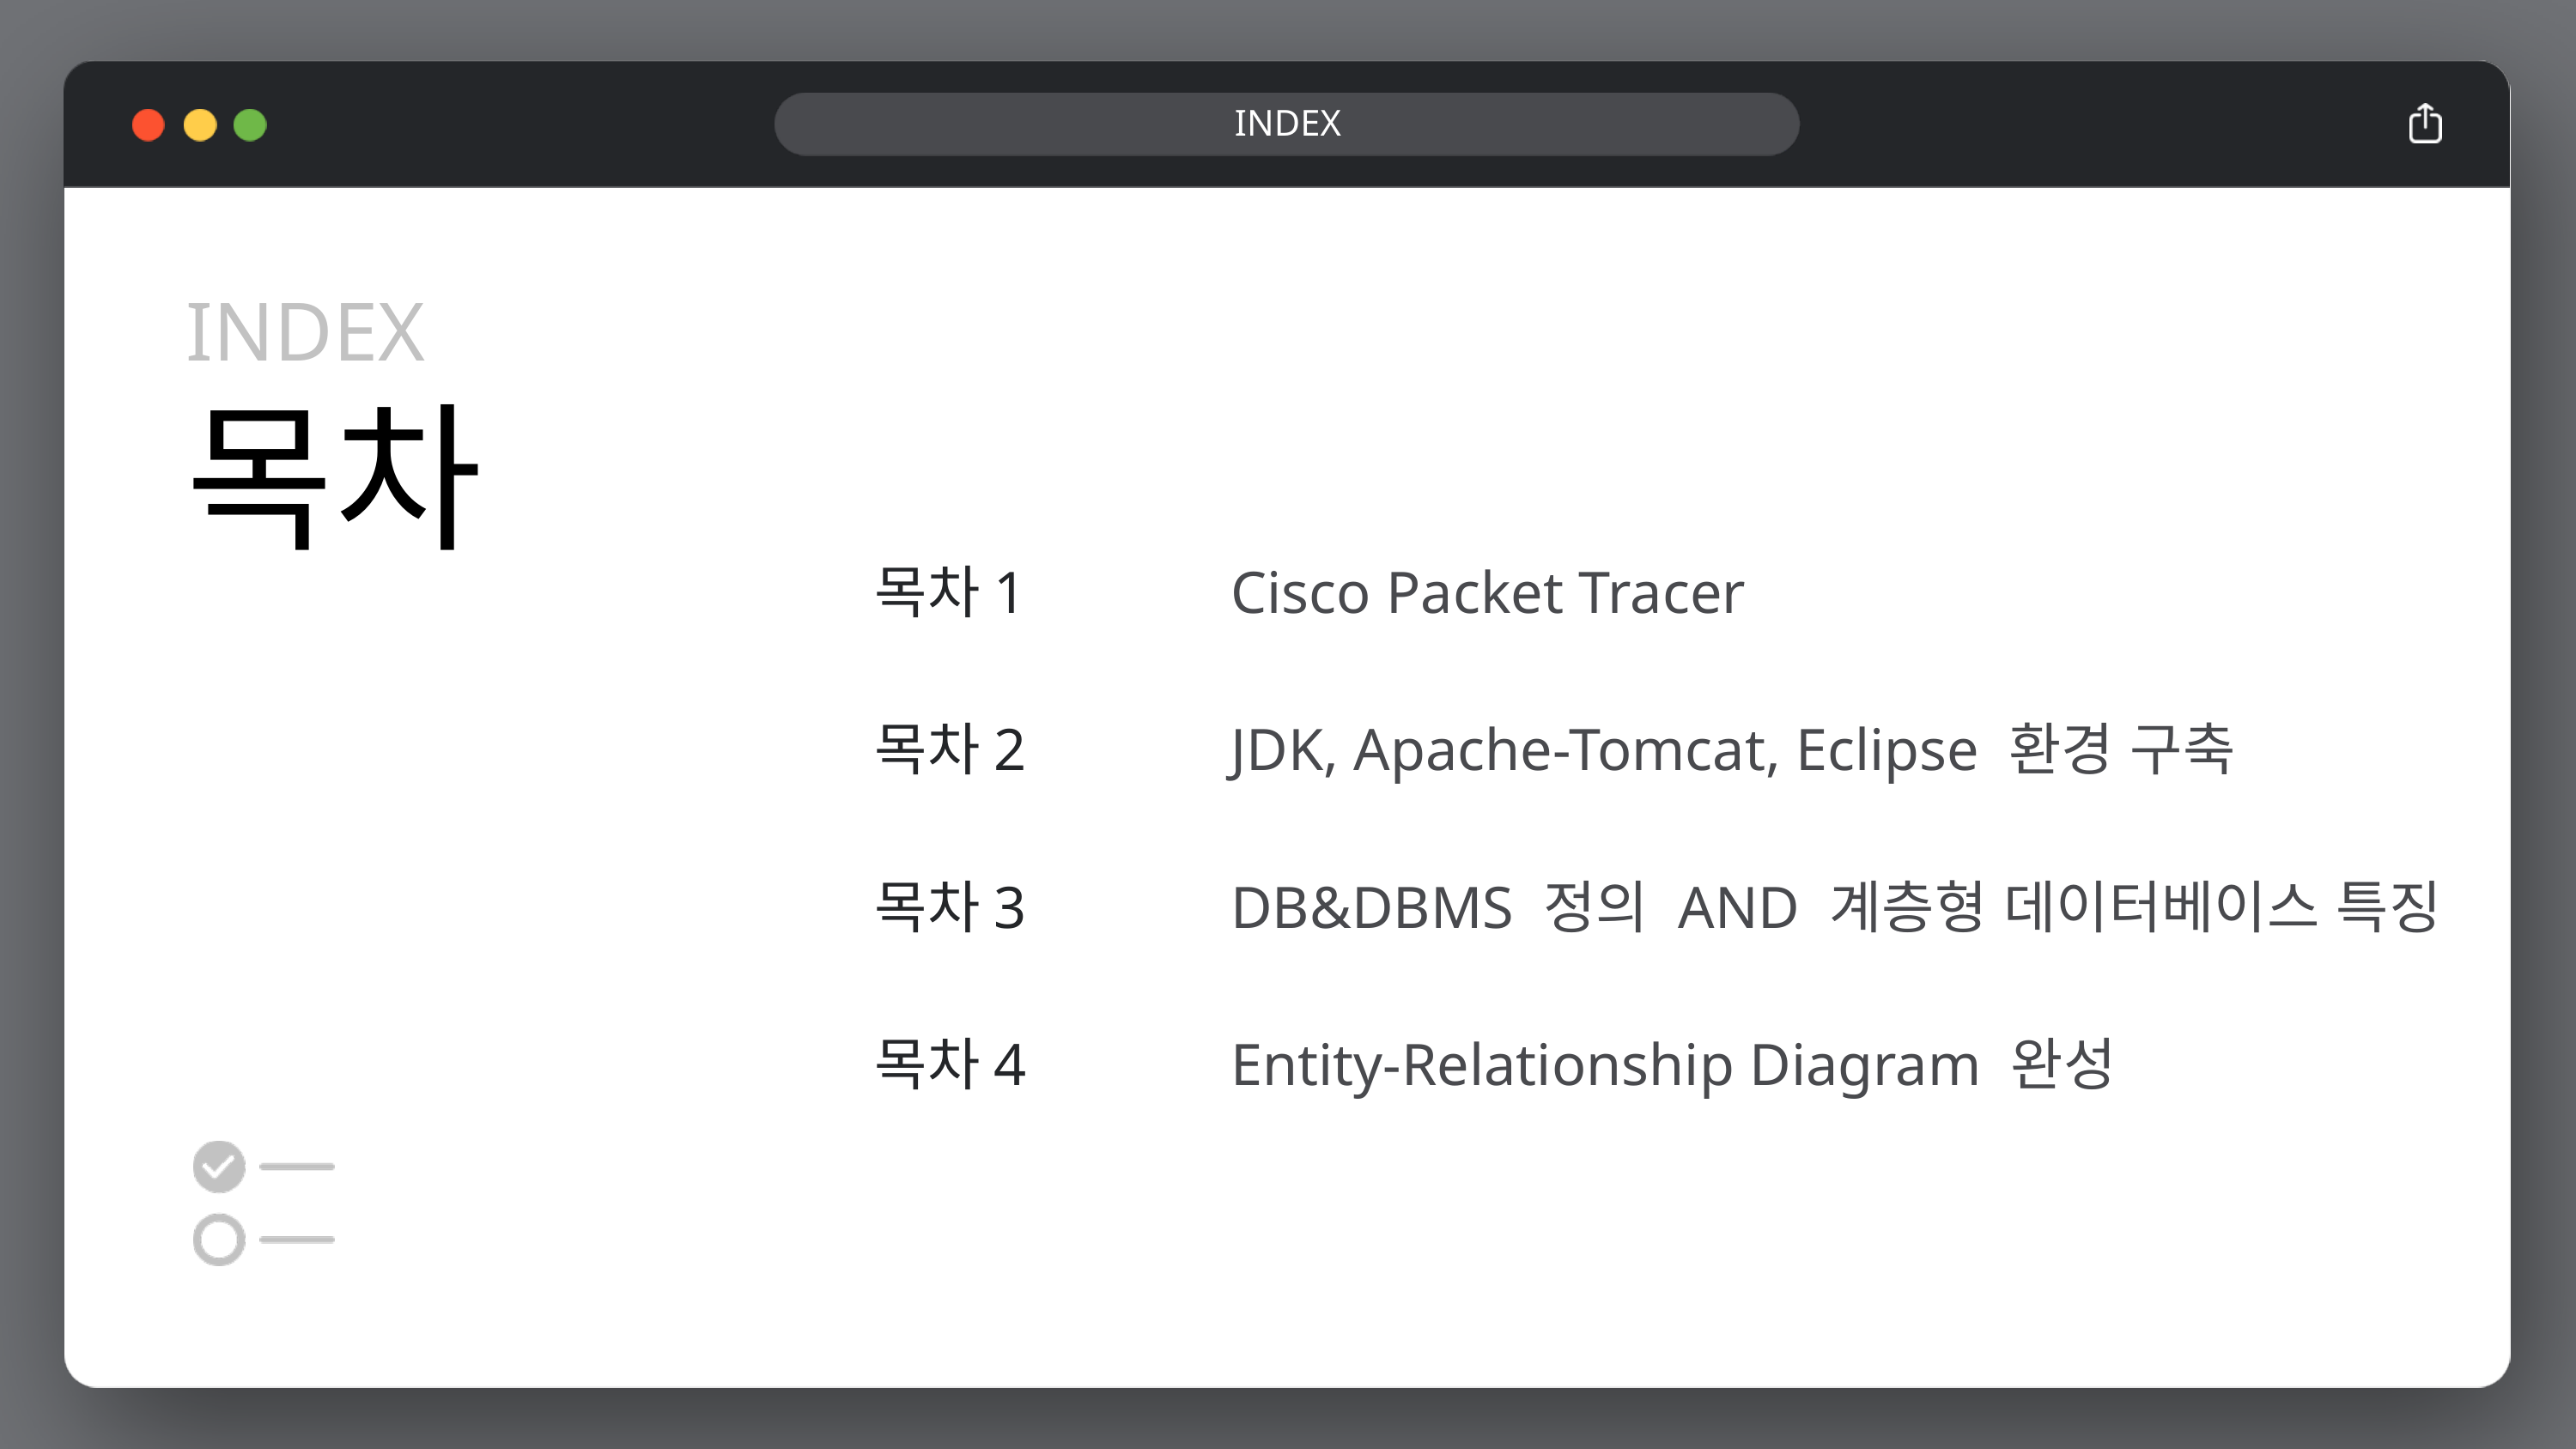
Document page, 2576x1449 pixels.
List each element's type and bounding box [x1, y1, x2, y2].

picture [64, 60, 2511, 1388]
